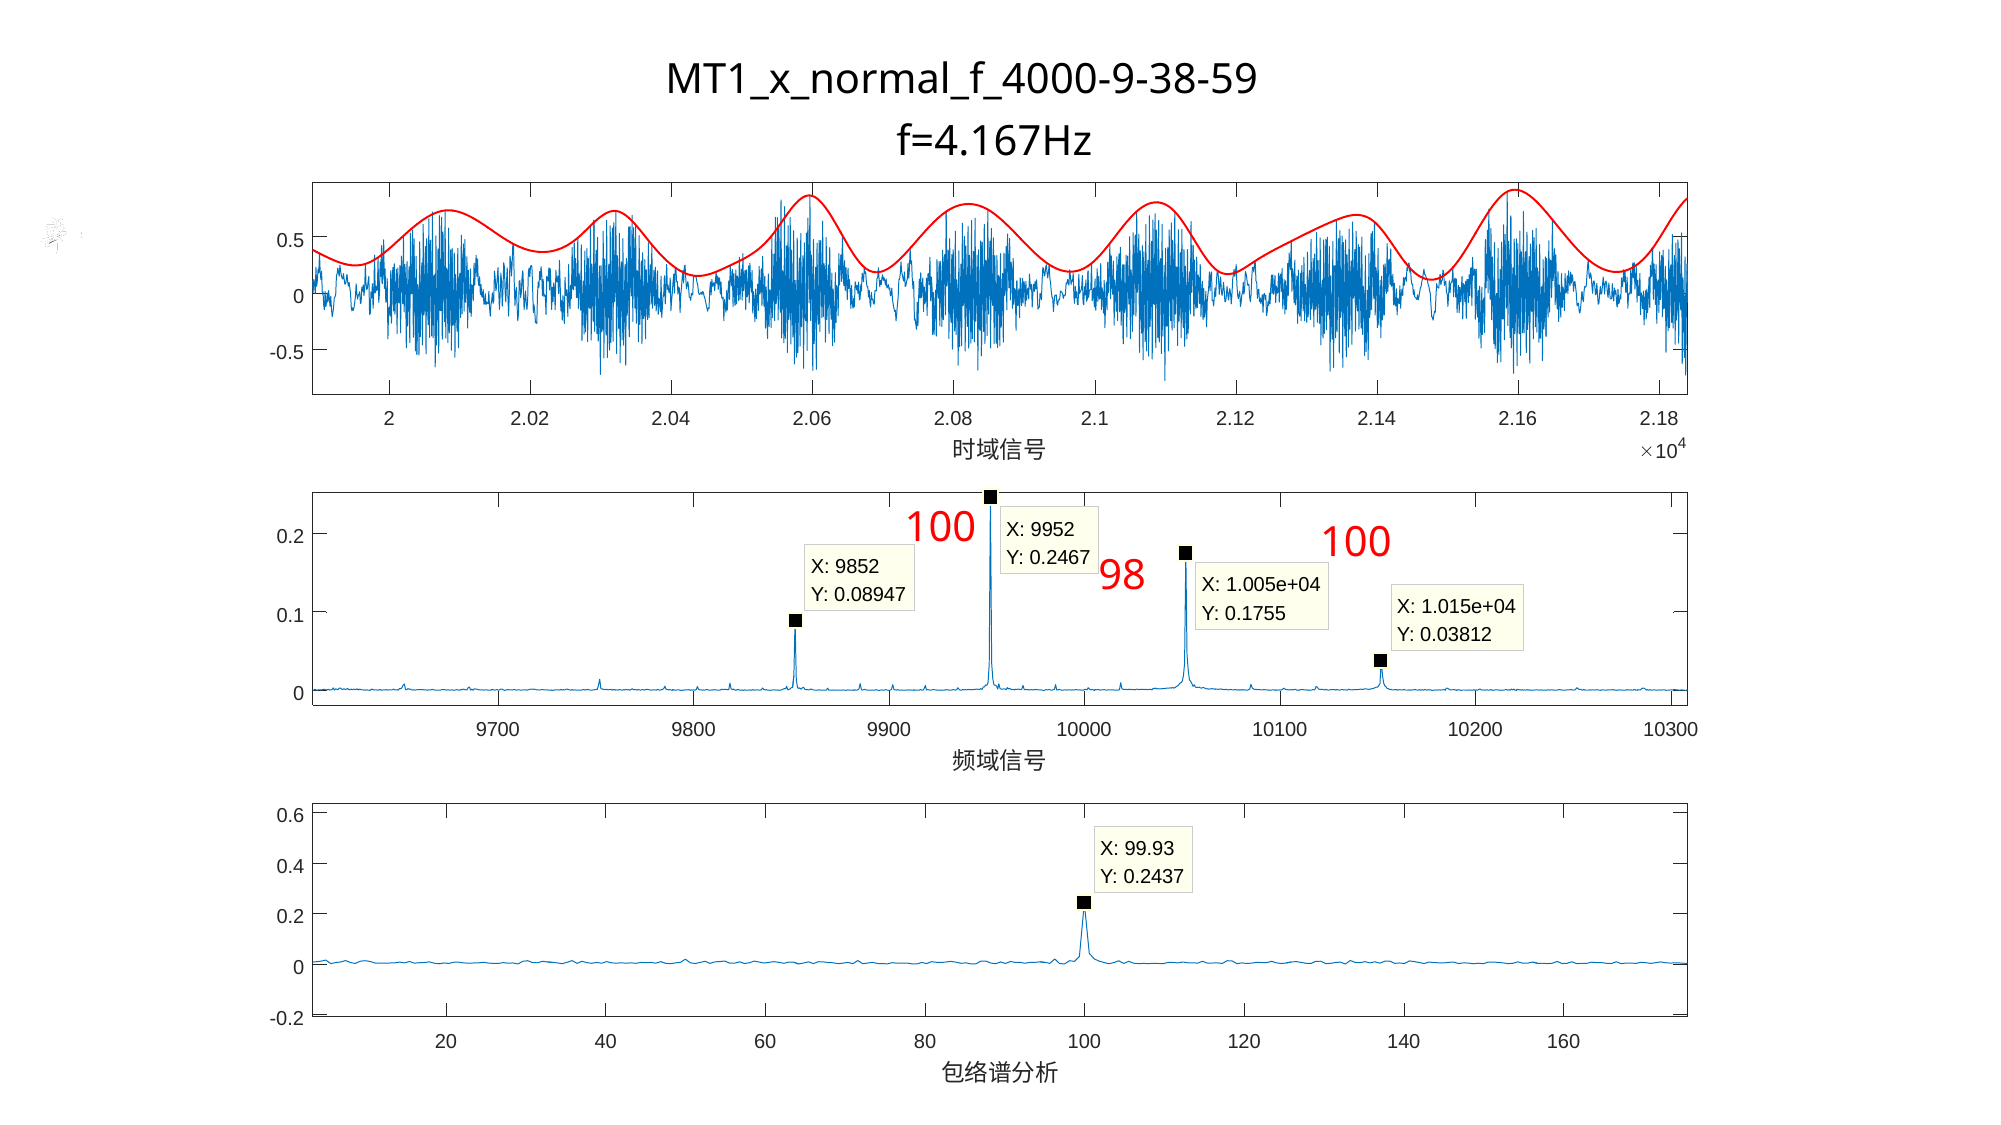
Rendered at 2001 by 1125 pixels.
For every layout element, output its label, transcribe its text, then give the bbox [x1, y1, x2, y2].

picture [40, 104, 1854, 1125]
text_box MT1_x_normal_f_4000-9-38-59 f=4.167Hz [650, 31, 1338, 104]
